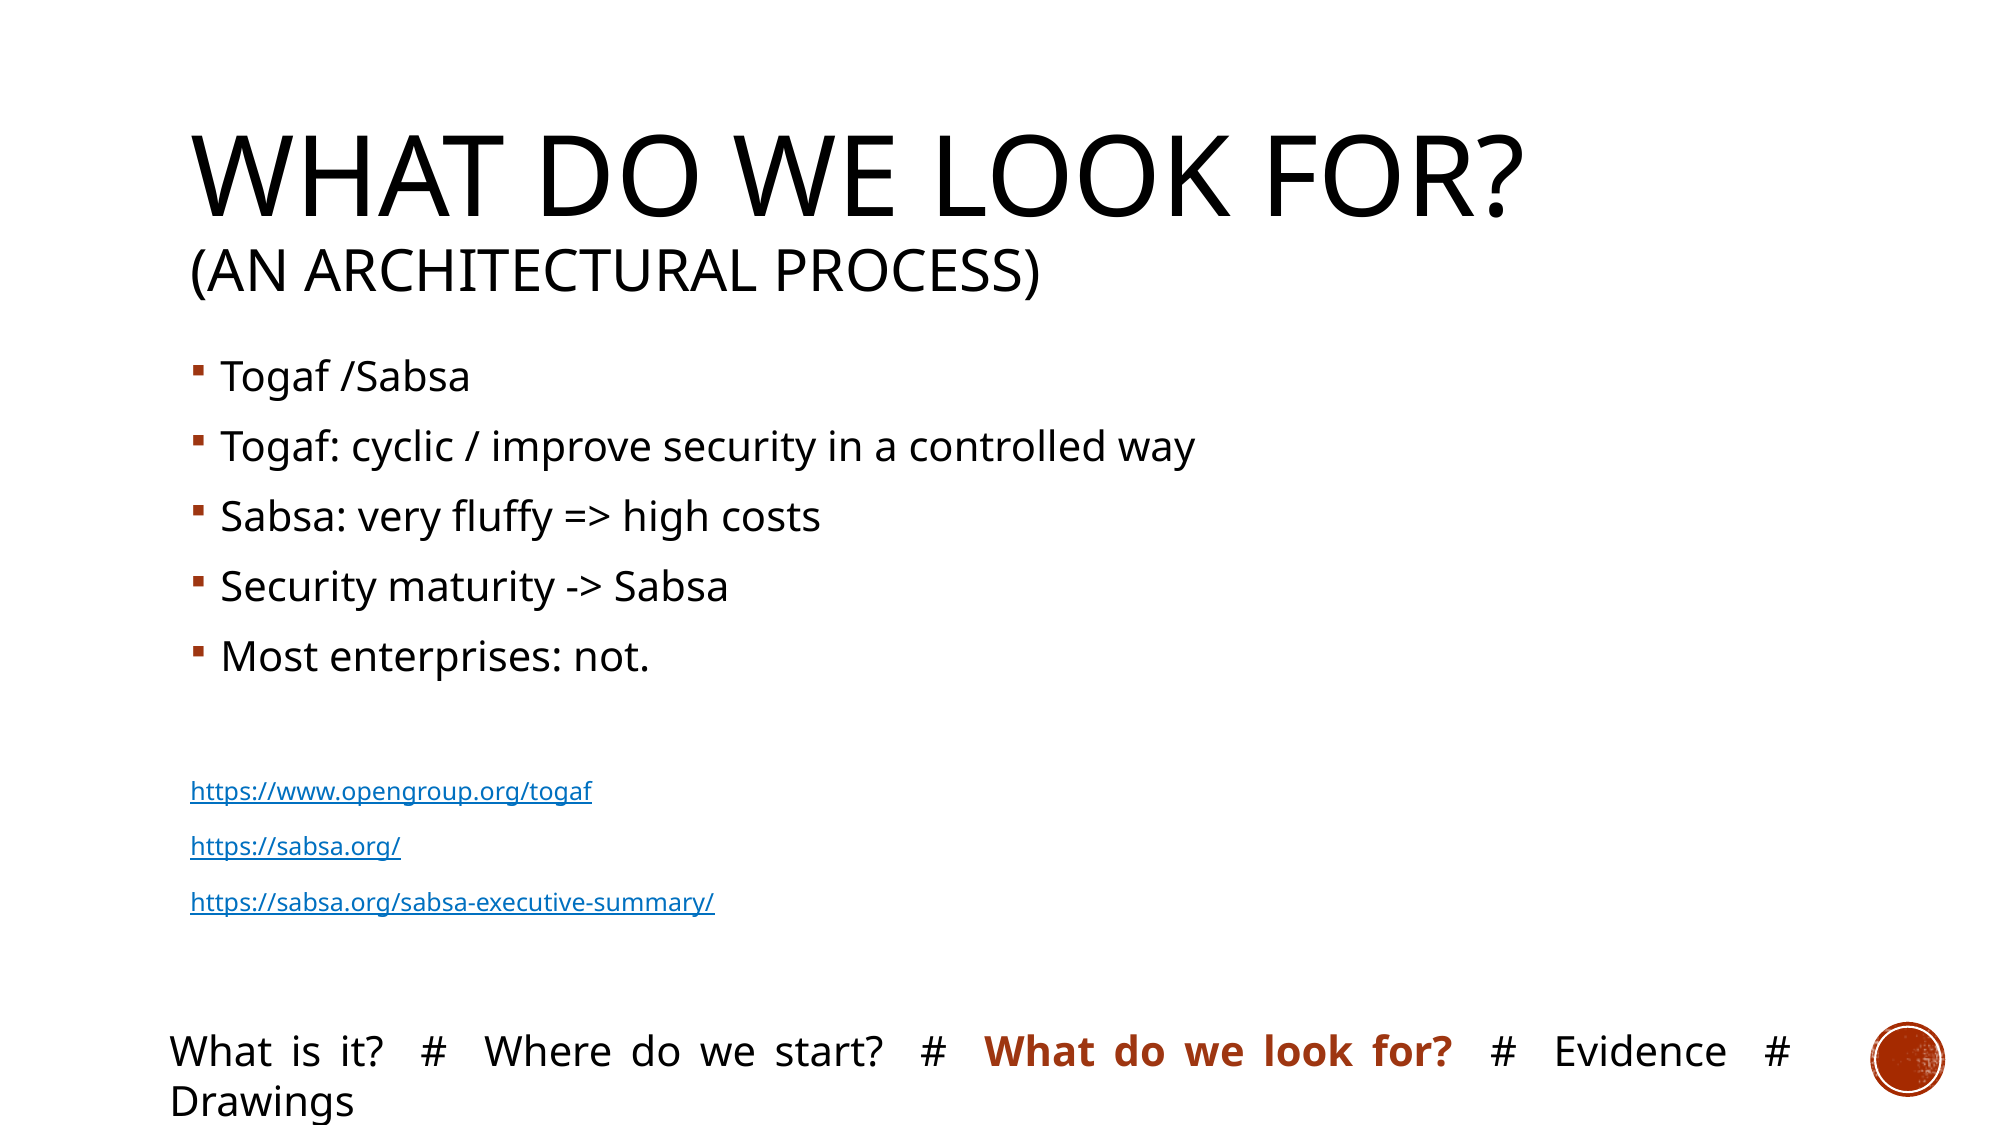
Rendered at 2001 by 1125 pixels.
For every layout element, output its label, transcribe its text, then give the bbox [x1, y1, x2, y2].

text_box What is it? # Where do we start? # What do we look for? # Evidence # Drawings [154, 1016, 1825, 1125]
list Togaf /Sabsa Togaf: cyclic / improve security in a controlled way Sabsa: very fluffy => high costs Security maturity -> Sabsa Most enterprises: not. https://www.opengroup.org/togaf https://sabsa.org/ https://sabsa.org/sabsa-executive-summary/ [175, 348, 1826, 1013]
title What do we look for? (an architectural process) [175, 79, 1826, 344]
